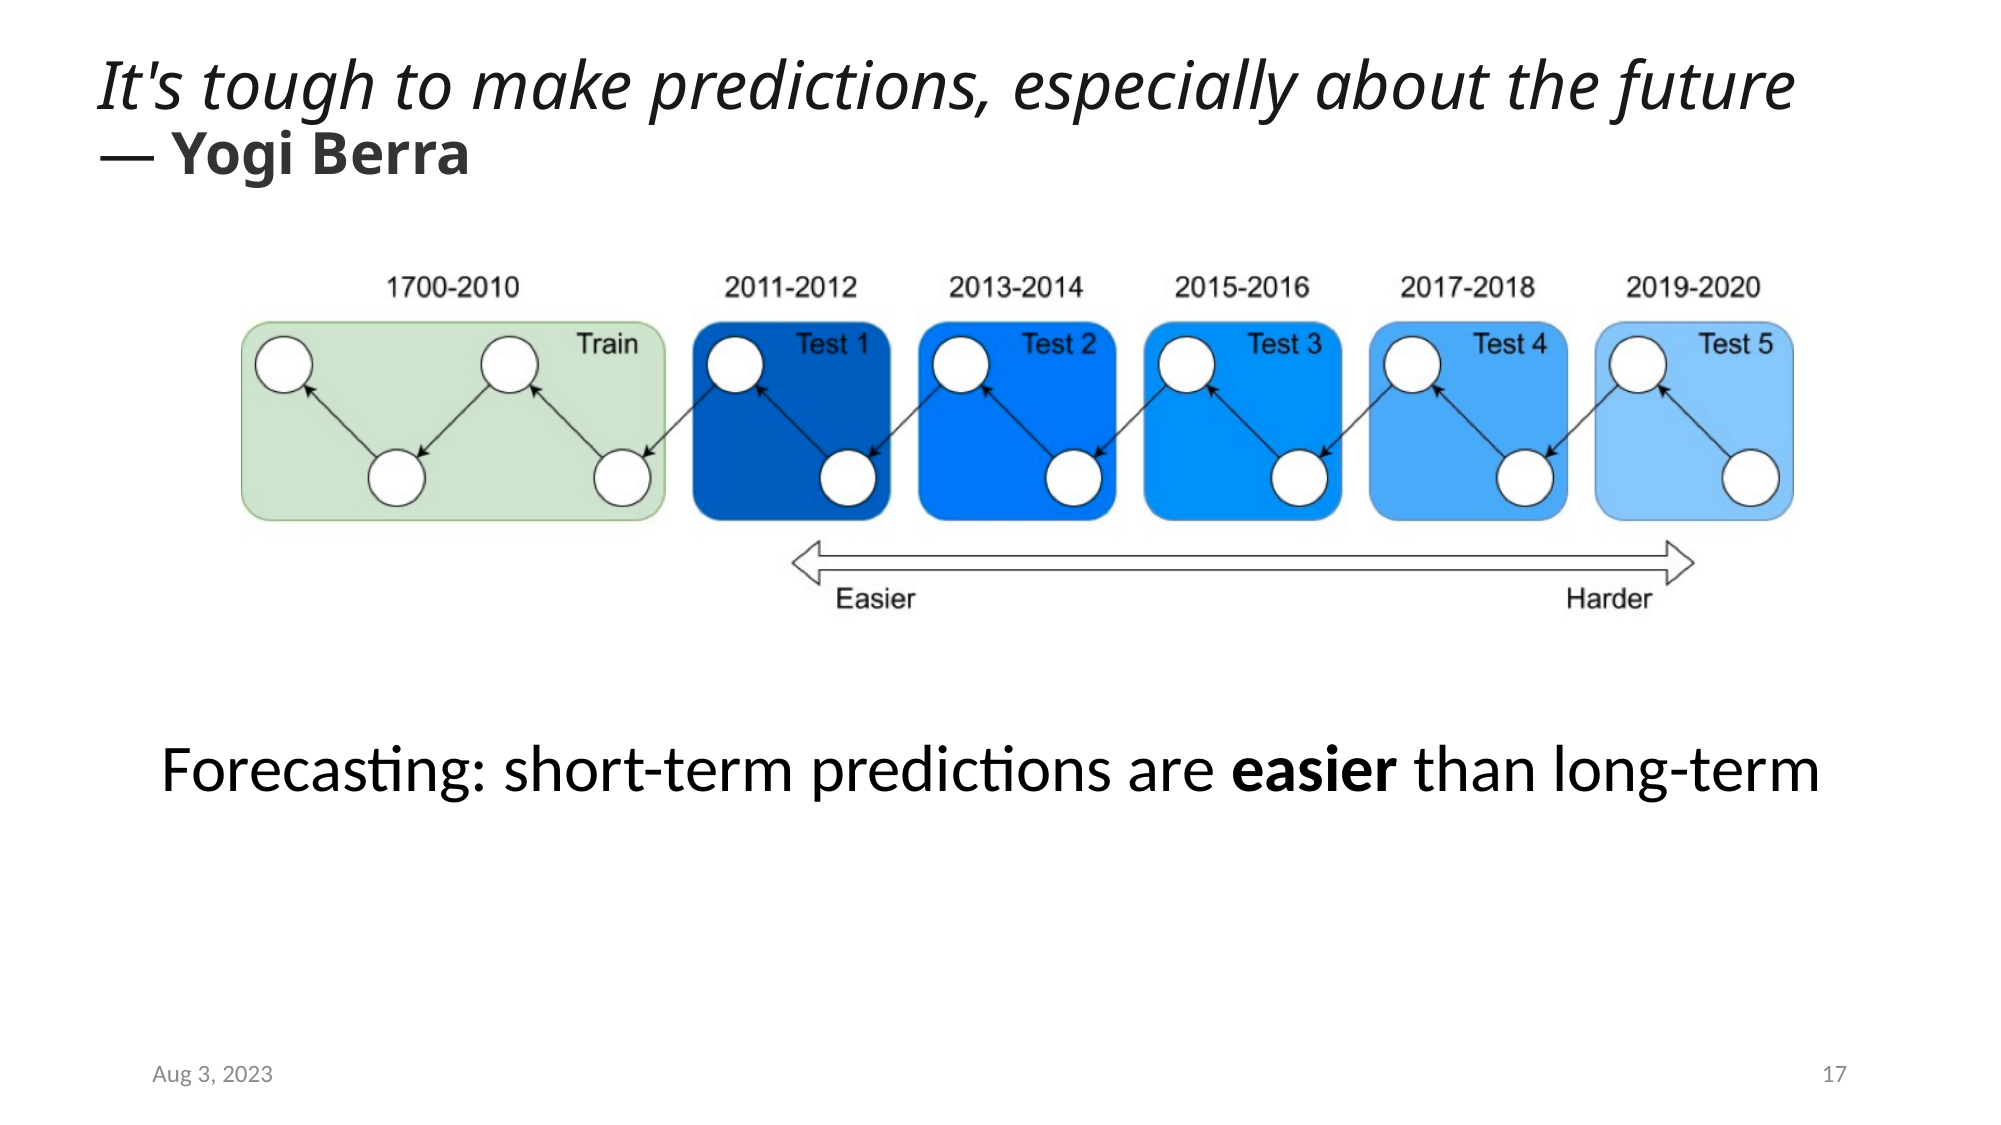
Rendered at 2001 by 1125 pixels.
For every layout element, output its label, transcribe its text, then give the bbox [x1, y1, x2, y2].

title It's tough to make predictions, especially about the future ― Yogi Berra [83, 54, 1985, 186]
text_box Forecasting: short-term predictions are easier than long-term [146, 717, 1888, 858]
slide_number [137, 1042, 588, 1103]
picture [241, 265, 1794, 619]
slide_number 17 [1412, 1042, 1863, 1103]
